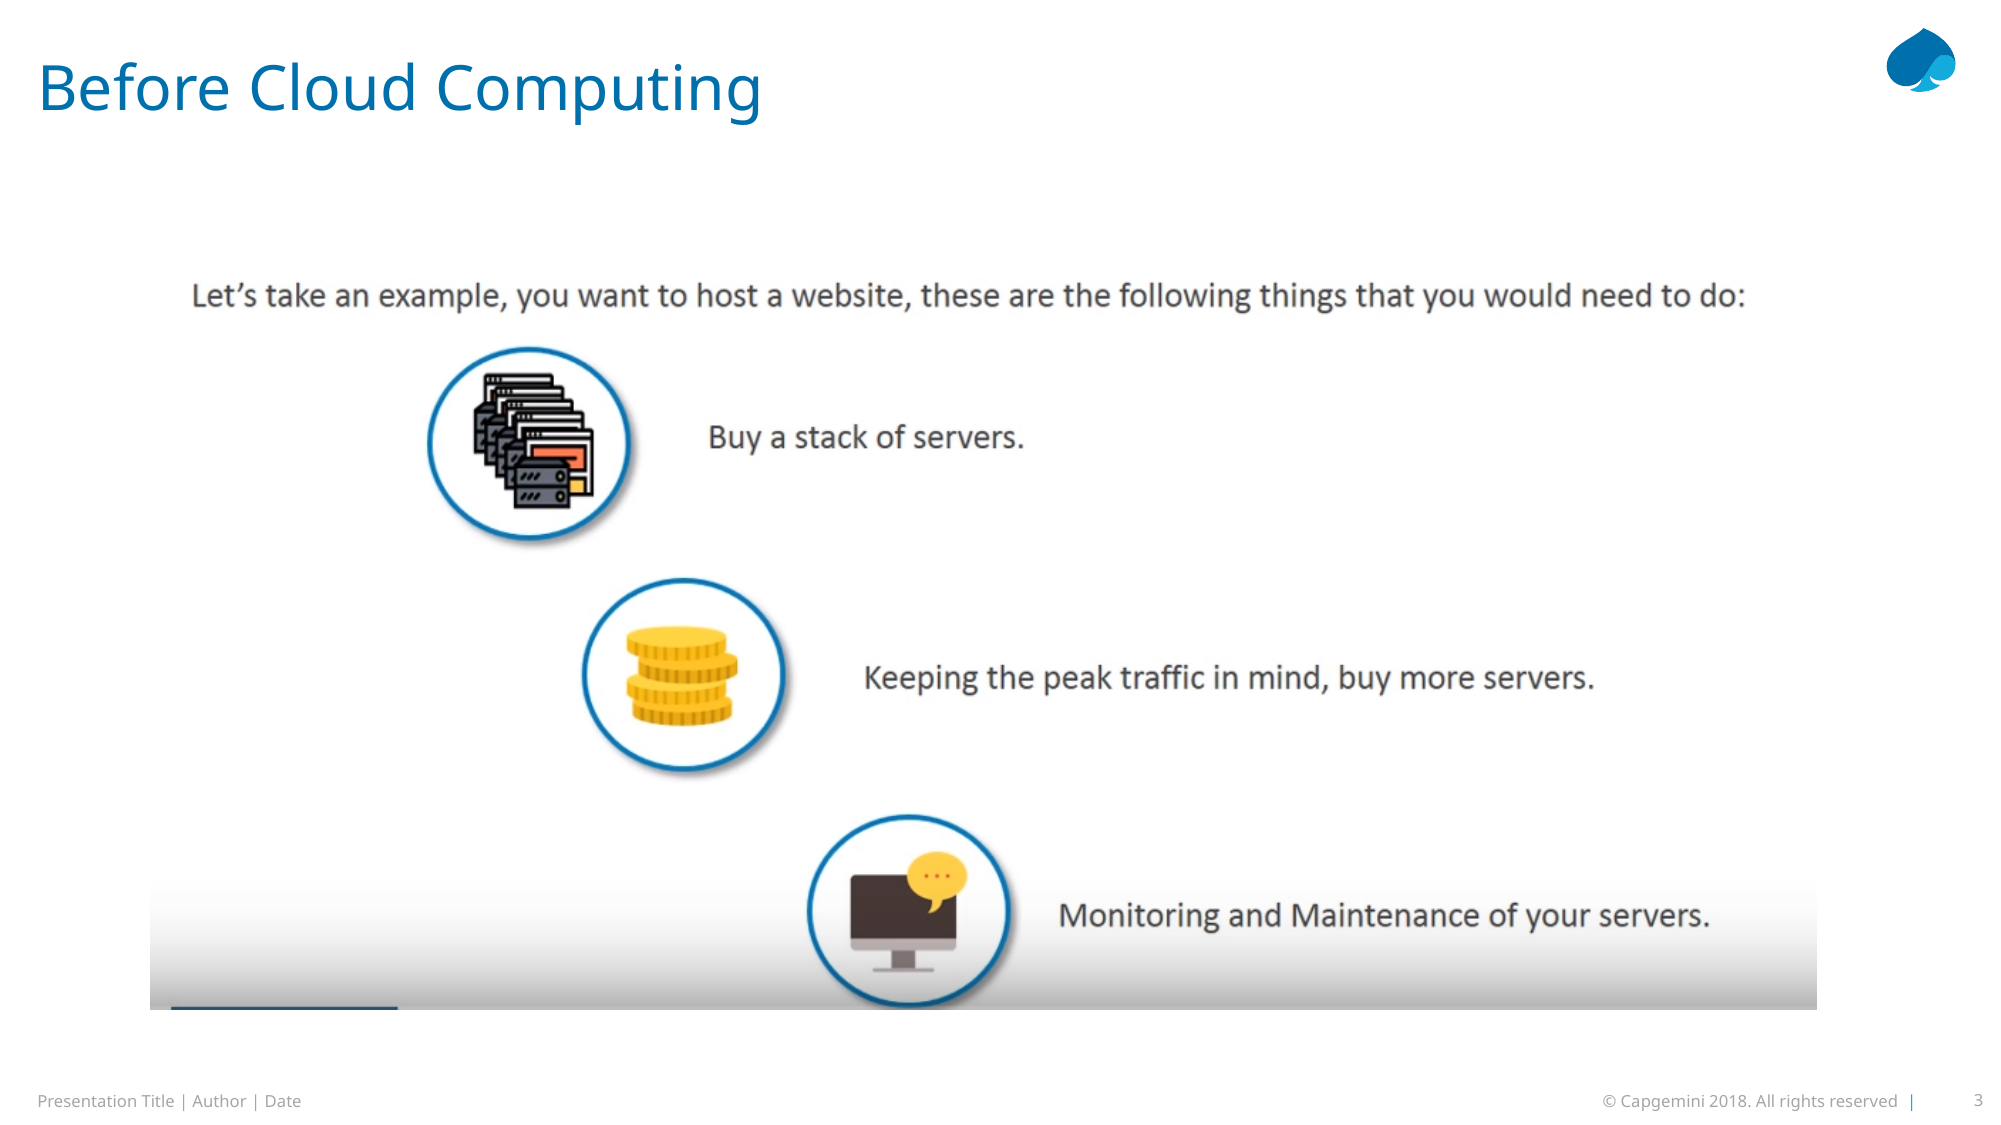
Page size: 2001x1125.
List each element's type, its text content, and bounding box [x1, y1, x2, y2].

title Before Cloud Computing [37, 0, 1863, 182]
picture [149, 249, 1817, 1010]
